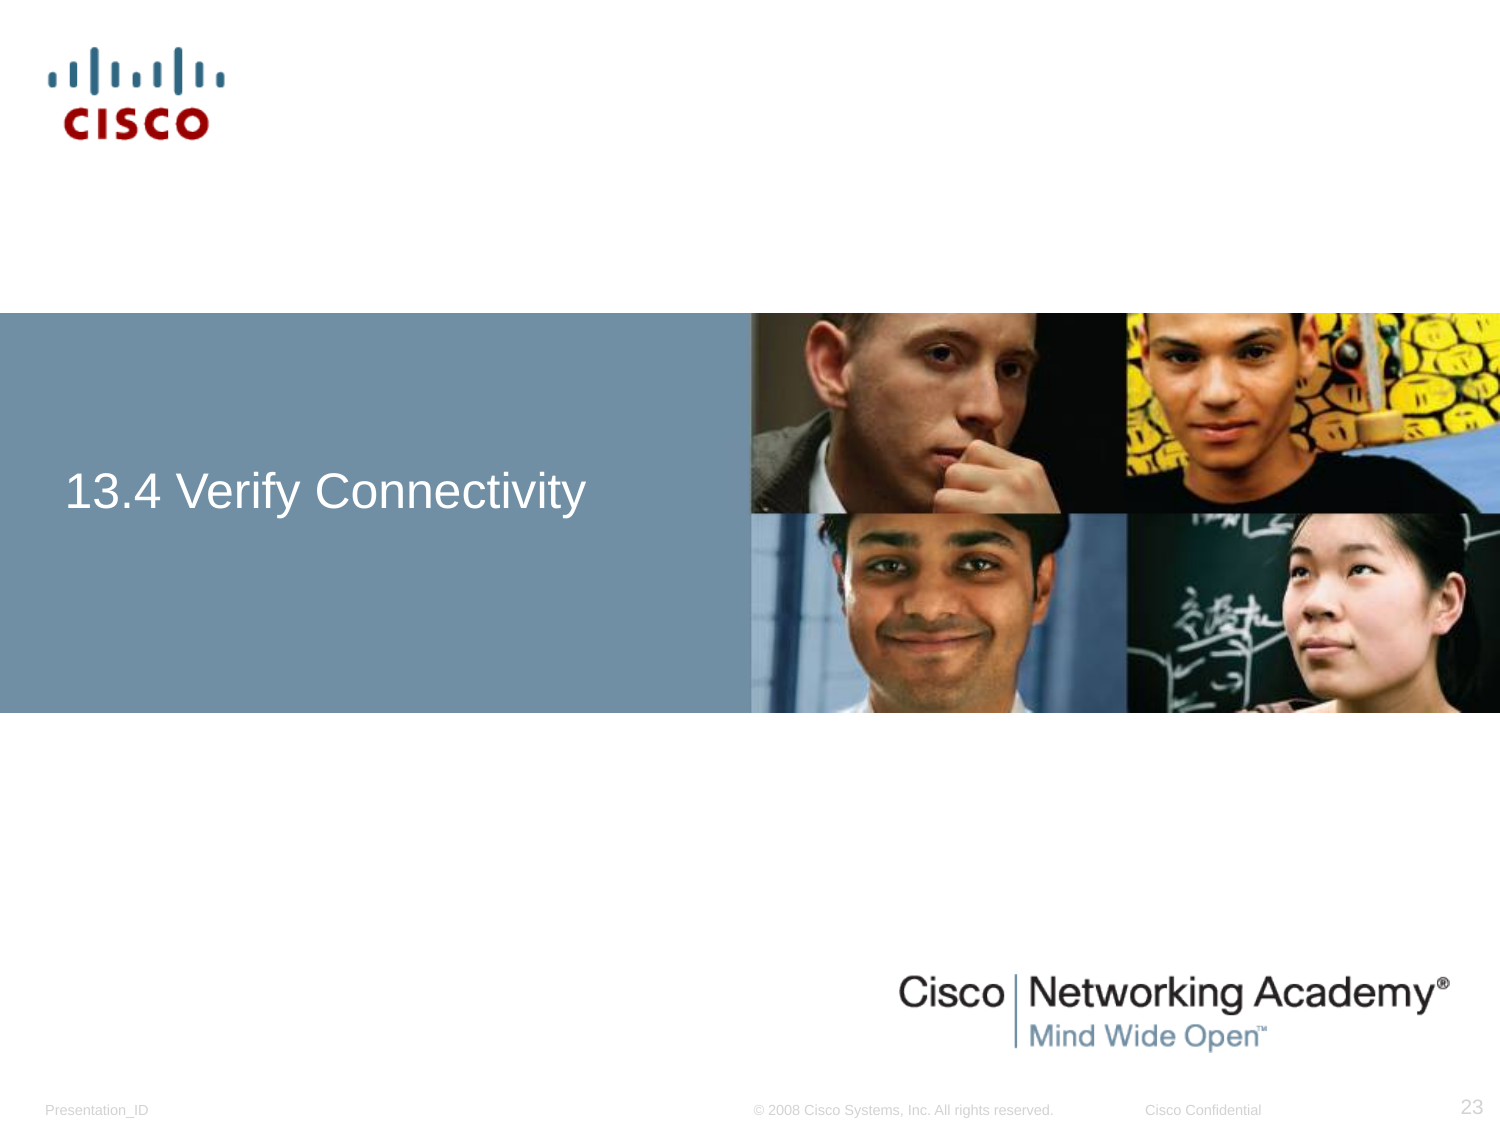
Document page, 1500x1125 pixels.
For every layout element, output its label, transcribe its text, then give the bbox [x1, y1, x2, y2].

picture [0, 313, 1500, 713]
title 13.4 Verify Connectivity [51, 371, 684, 615]
picture [899, 974, 1450, 1053]
picture [40, 19, 233, 168]
